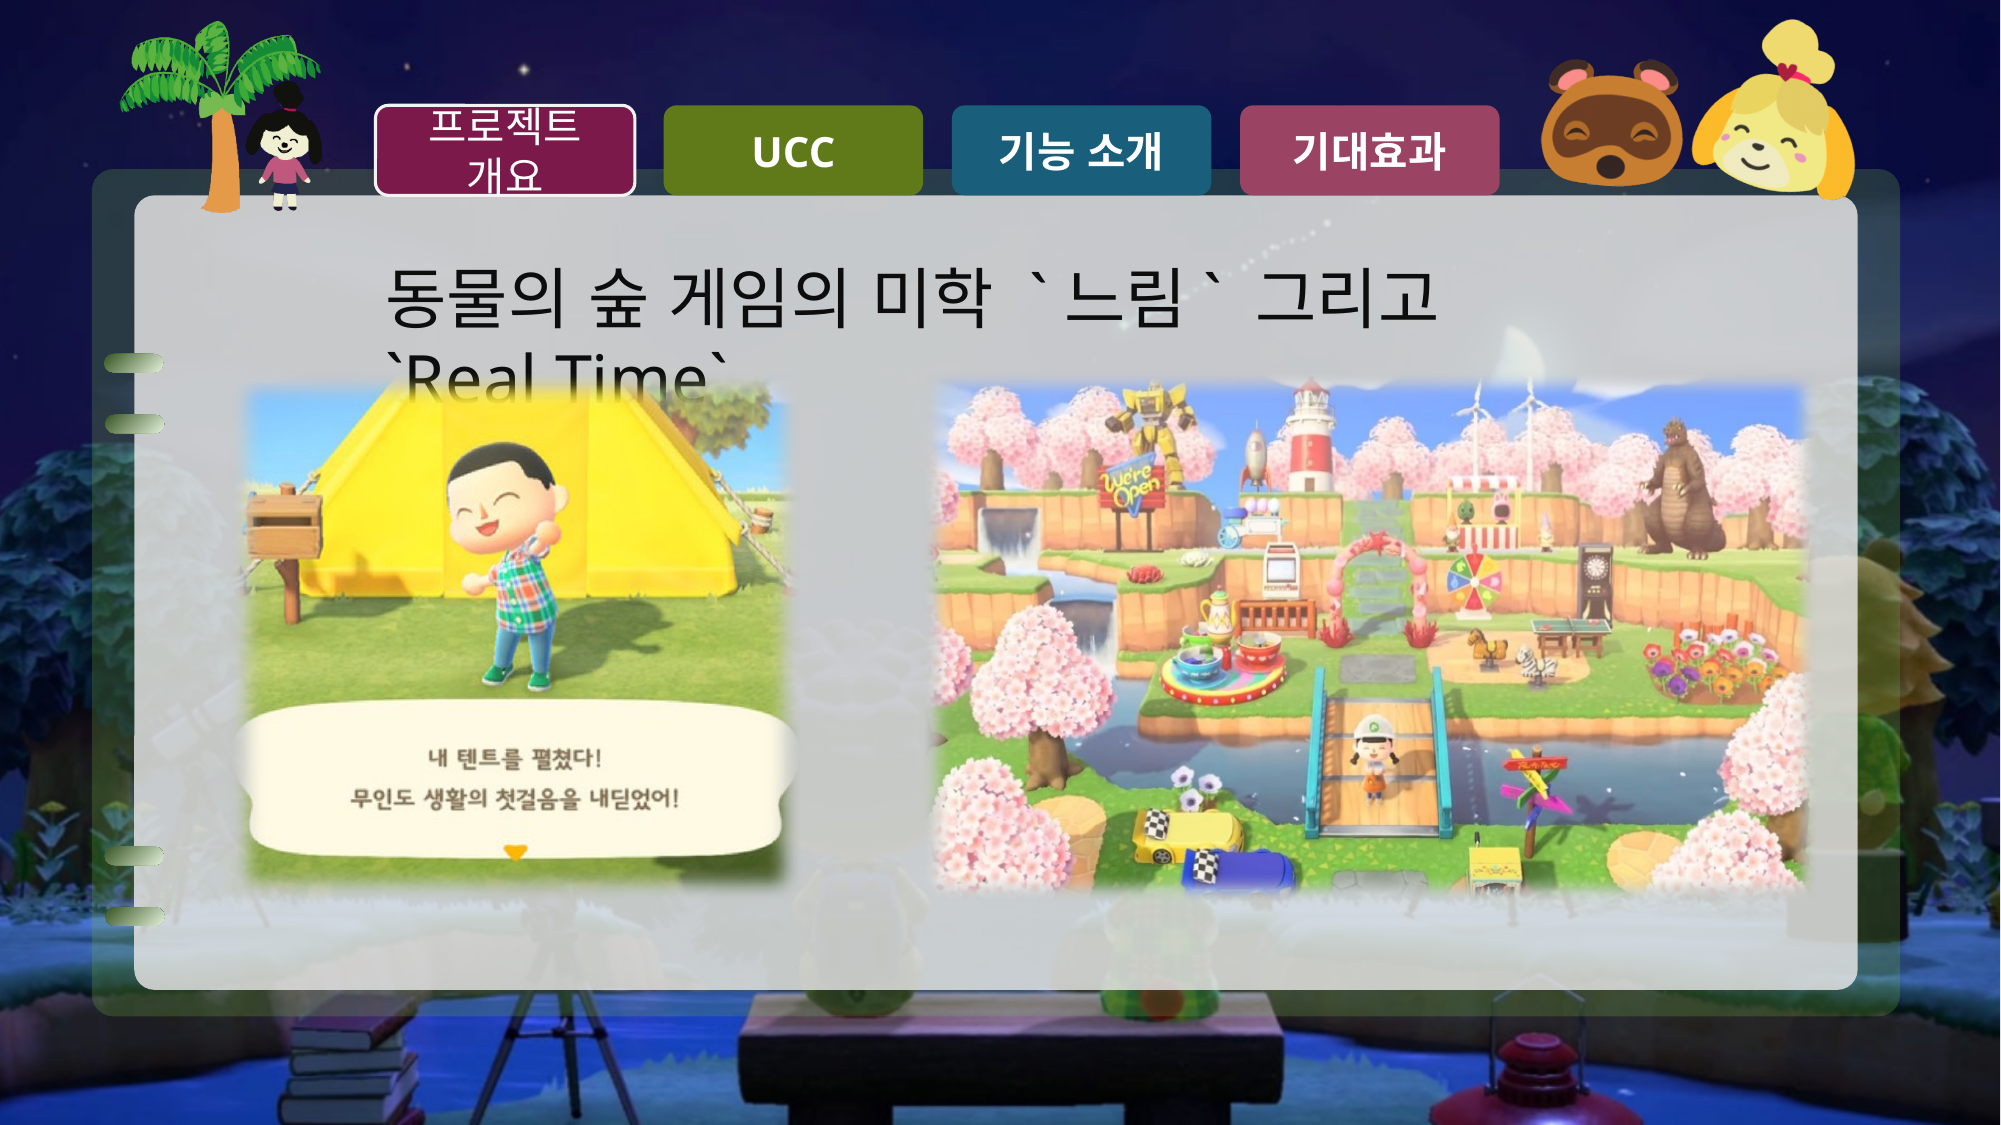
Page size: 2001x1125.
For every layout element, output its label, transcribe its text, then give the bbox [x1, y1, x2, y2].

text_box [133, 194, 1859, 991]
picture [0, 0, 2001, 1125]
text_box 기능 소개 [950, 104, 1213, 197]
text_box UCC [662, 104, 925, 197]
text_box 프로젝트 개요 [374, 104, 636, 197]
text_box 동물의 숲 게임의 미학 `느림` 그리고 `Real Time` [370, 249, 1630, 425]
text_box [90, 167, 1902, 1018]
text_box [104, 353, 165, 926]
text_box 기대효과 [1239, 104, 1501, 197]
